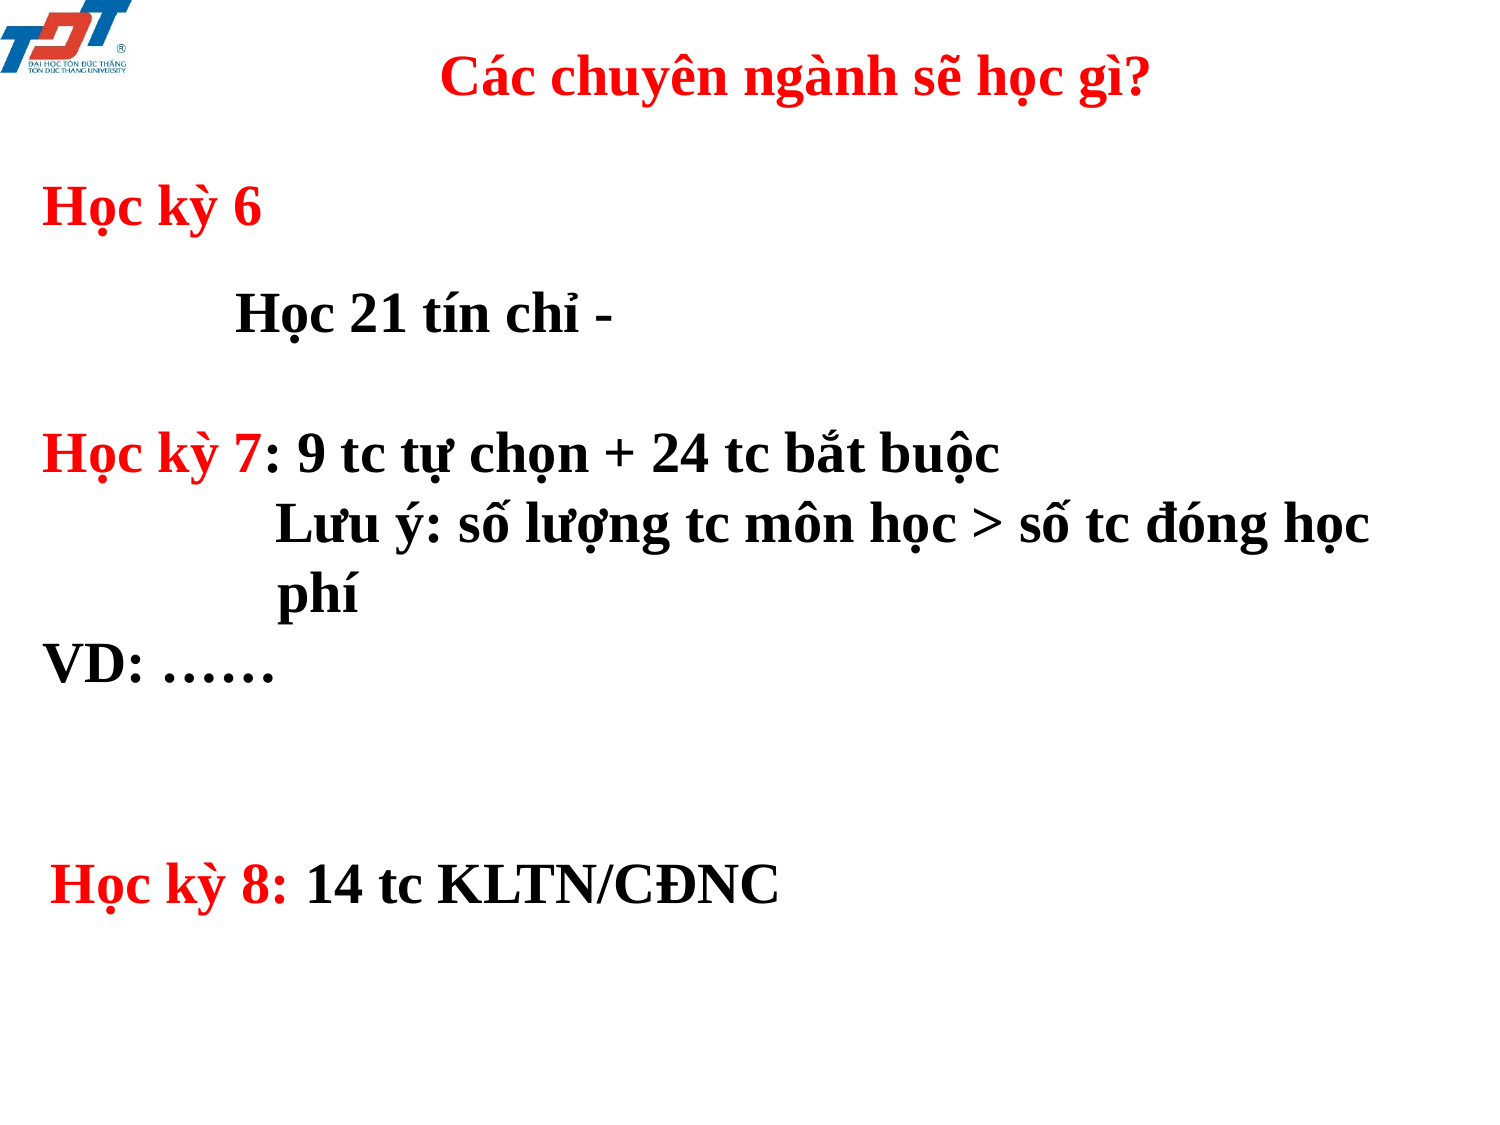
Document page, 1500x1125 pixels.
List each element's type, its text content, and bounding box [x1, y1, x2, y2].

text_box Học 21 tín chỉ - [220, 266, 1411, 352]
picture [0, 0, 132, 73]
text_box Học kỳ 6 [28, 159, 413, 245]
text_box Học kỳ 7: 9 tc tự chọn + 24 tc bắt buộc Lưu ý: số lượng tc môn học > số tc đóng học phí VD: …… [28, 407, 1411, 702]
text_box Các chuyên ngành sẽ học gì? [424, 29, 1287, 115]
text_box Học kỳ 8: 14 tc KLTN/CĐNC [36, 838, 1334, 923]
